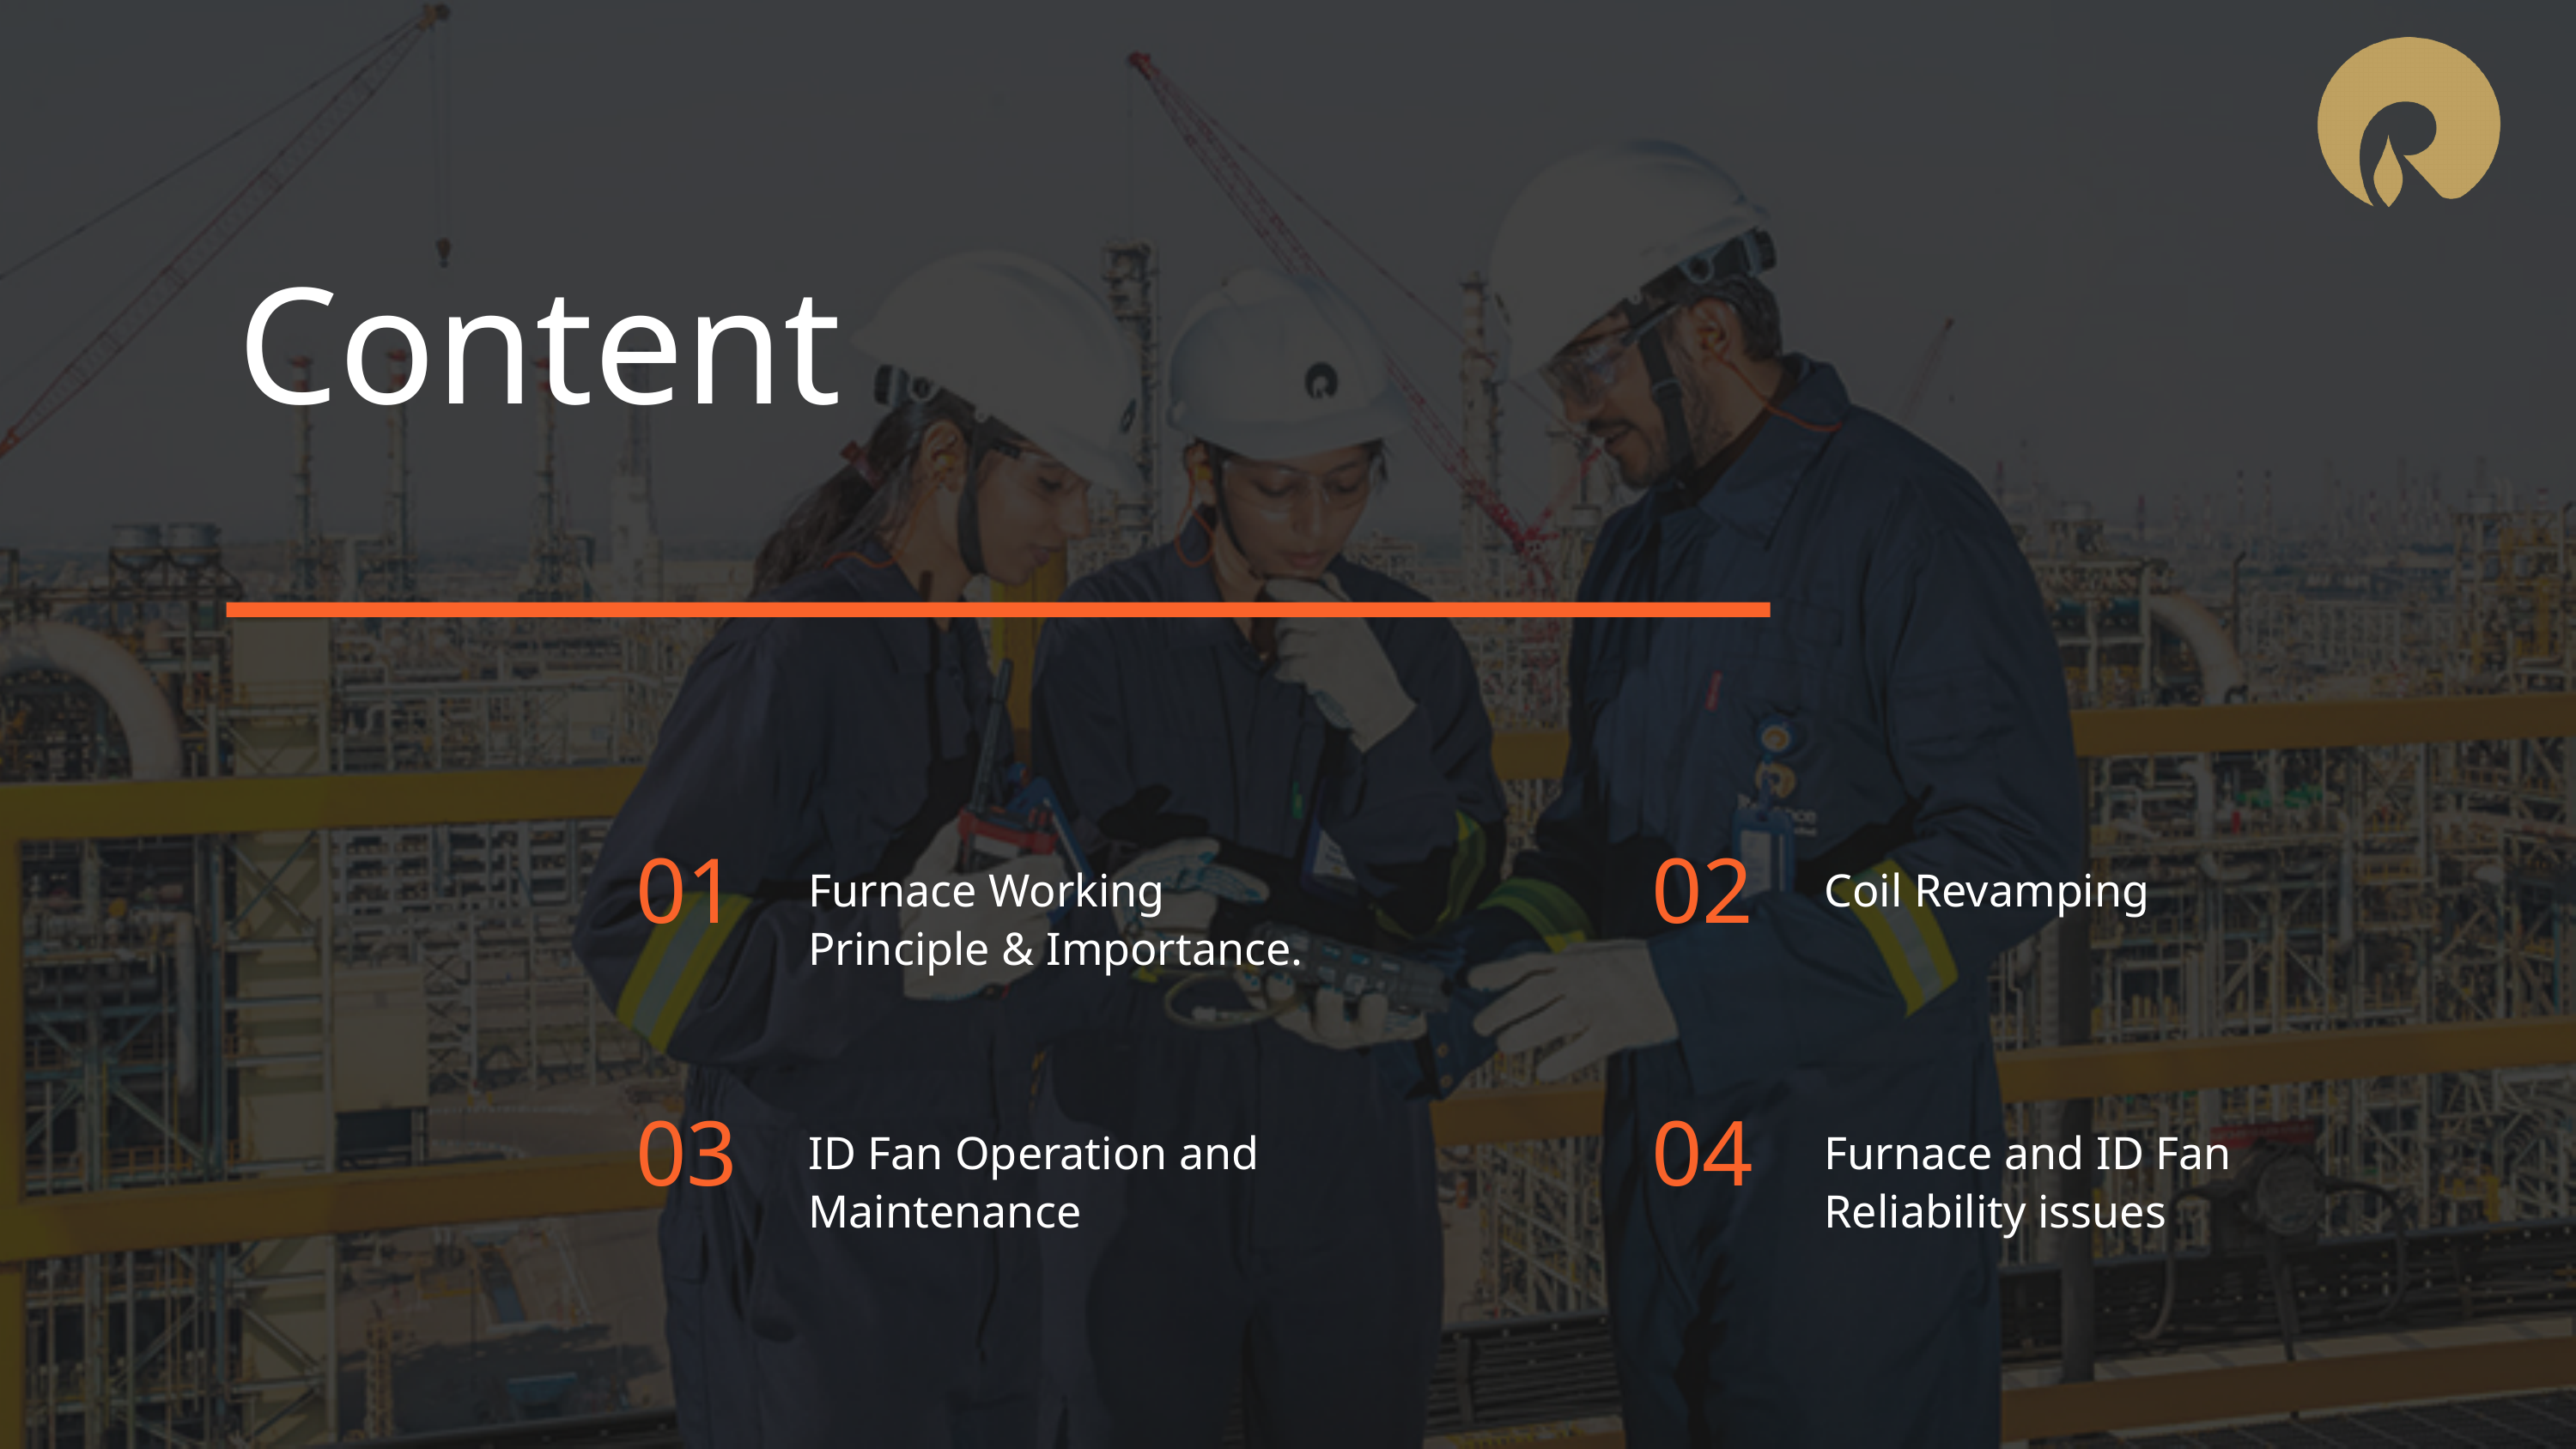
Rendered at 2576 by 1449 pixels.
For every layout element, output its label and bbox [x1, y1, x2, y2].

text_box [635, 1097, 1323, 1294]
text_box [0, 0, 2576, 1449]
text_box [635, 834, 1323, 1031]
text_box [1651, 1097, 2340, 1294]
text_box [236, 243, 2034, 564]
text_box [2121, 24, 2576, 222]
text_box [1651, 834, 2340, 973]
